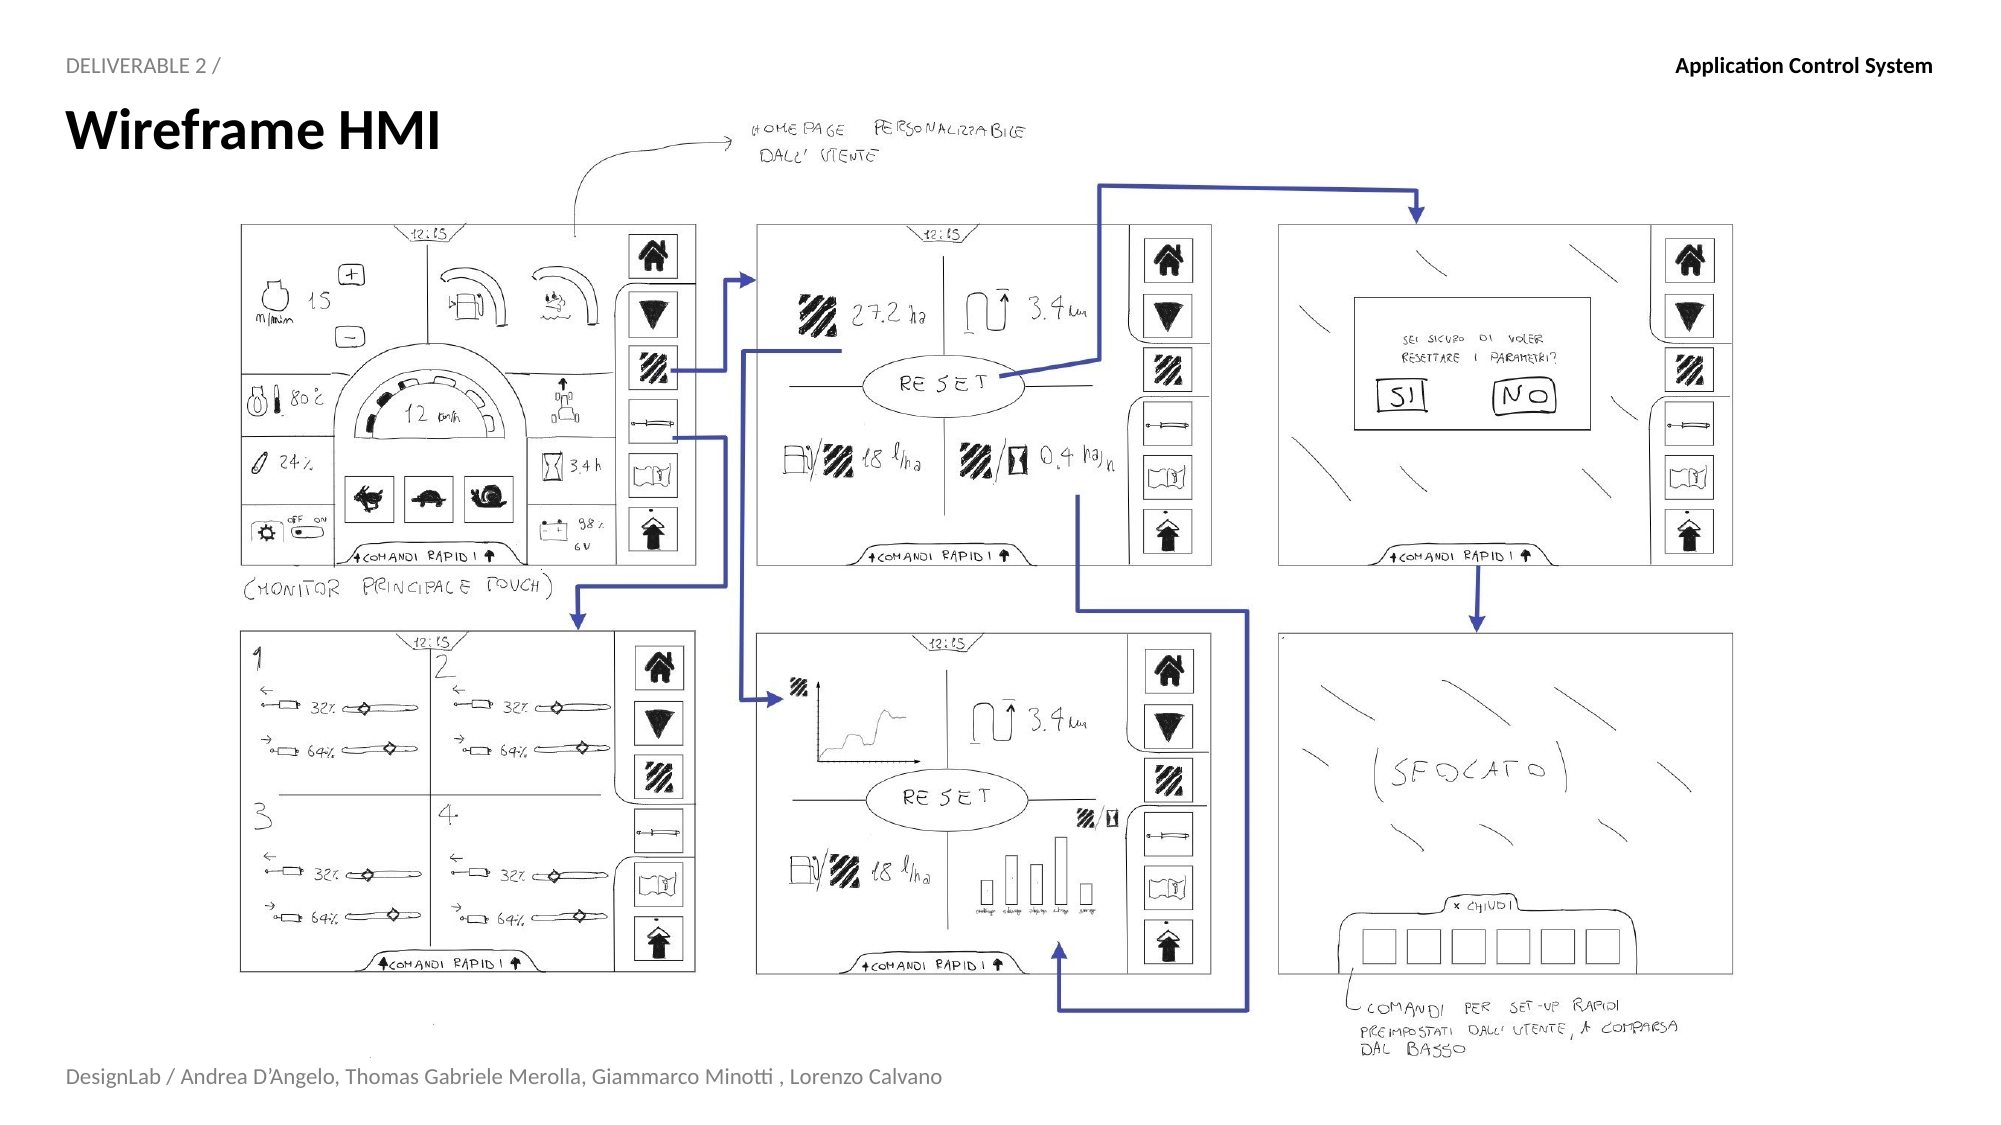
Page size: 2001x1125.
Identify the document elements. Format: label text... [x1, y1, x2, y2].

picture [205, 26, 1794, 1058]
subtitle DELIVERABLE 2 / Wireframe HMI [50, 46, 205, 168]
text_box DesignLab / Andrea D’Angelo, Thomas Gabriele Merolla, Giammarco Minotti , Lorenzo Calvano [50, 1057, 1950, 1092]
text_box Application Control System [1794, 46, 1949, 91]
